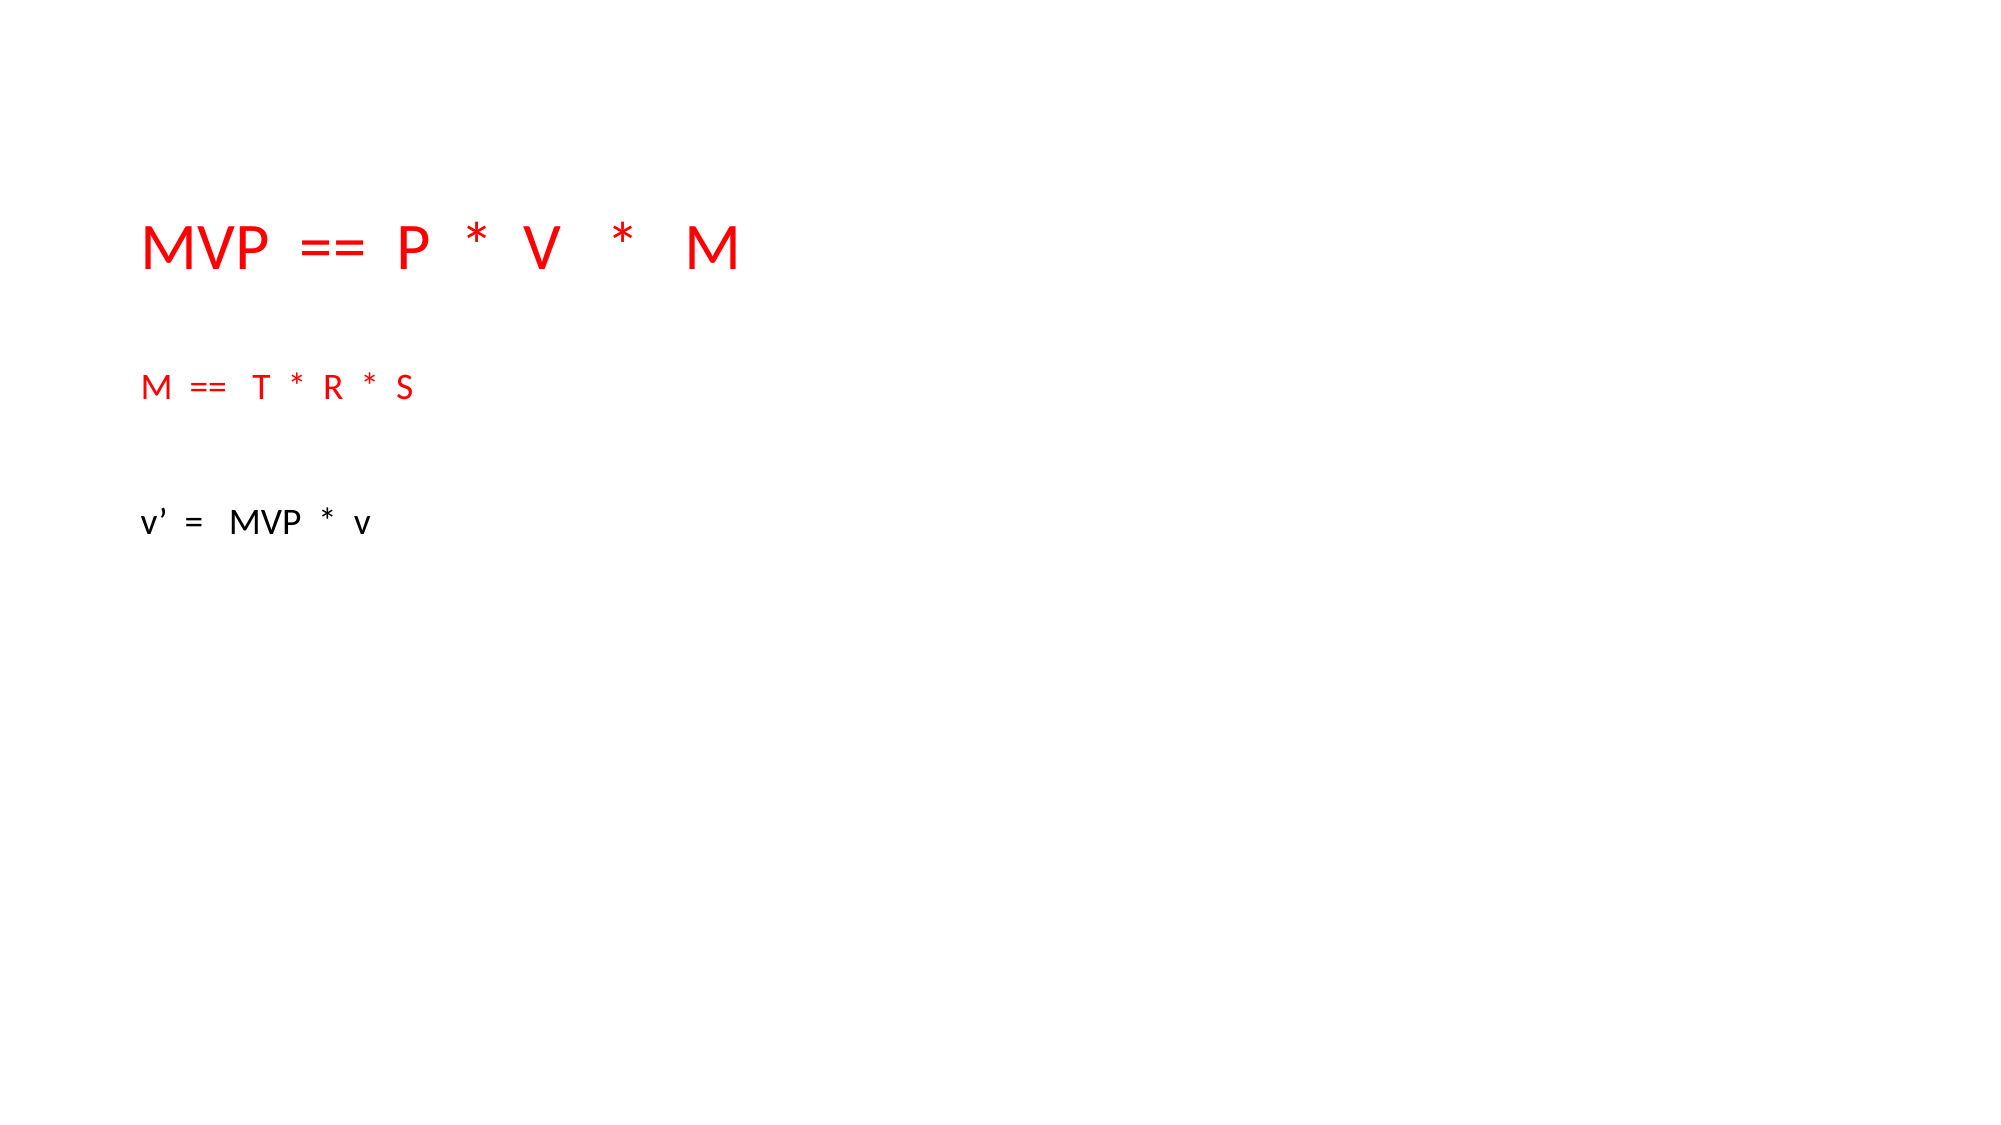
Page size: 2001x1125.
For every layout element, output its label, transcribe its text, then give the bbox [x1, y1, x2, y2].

text_box MVP == P * V * M M == T * R * S v’ = MVP * v [125, 195, 758, 550]
